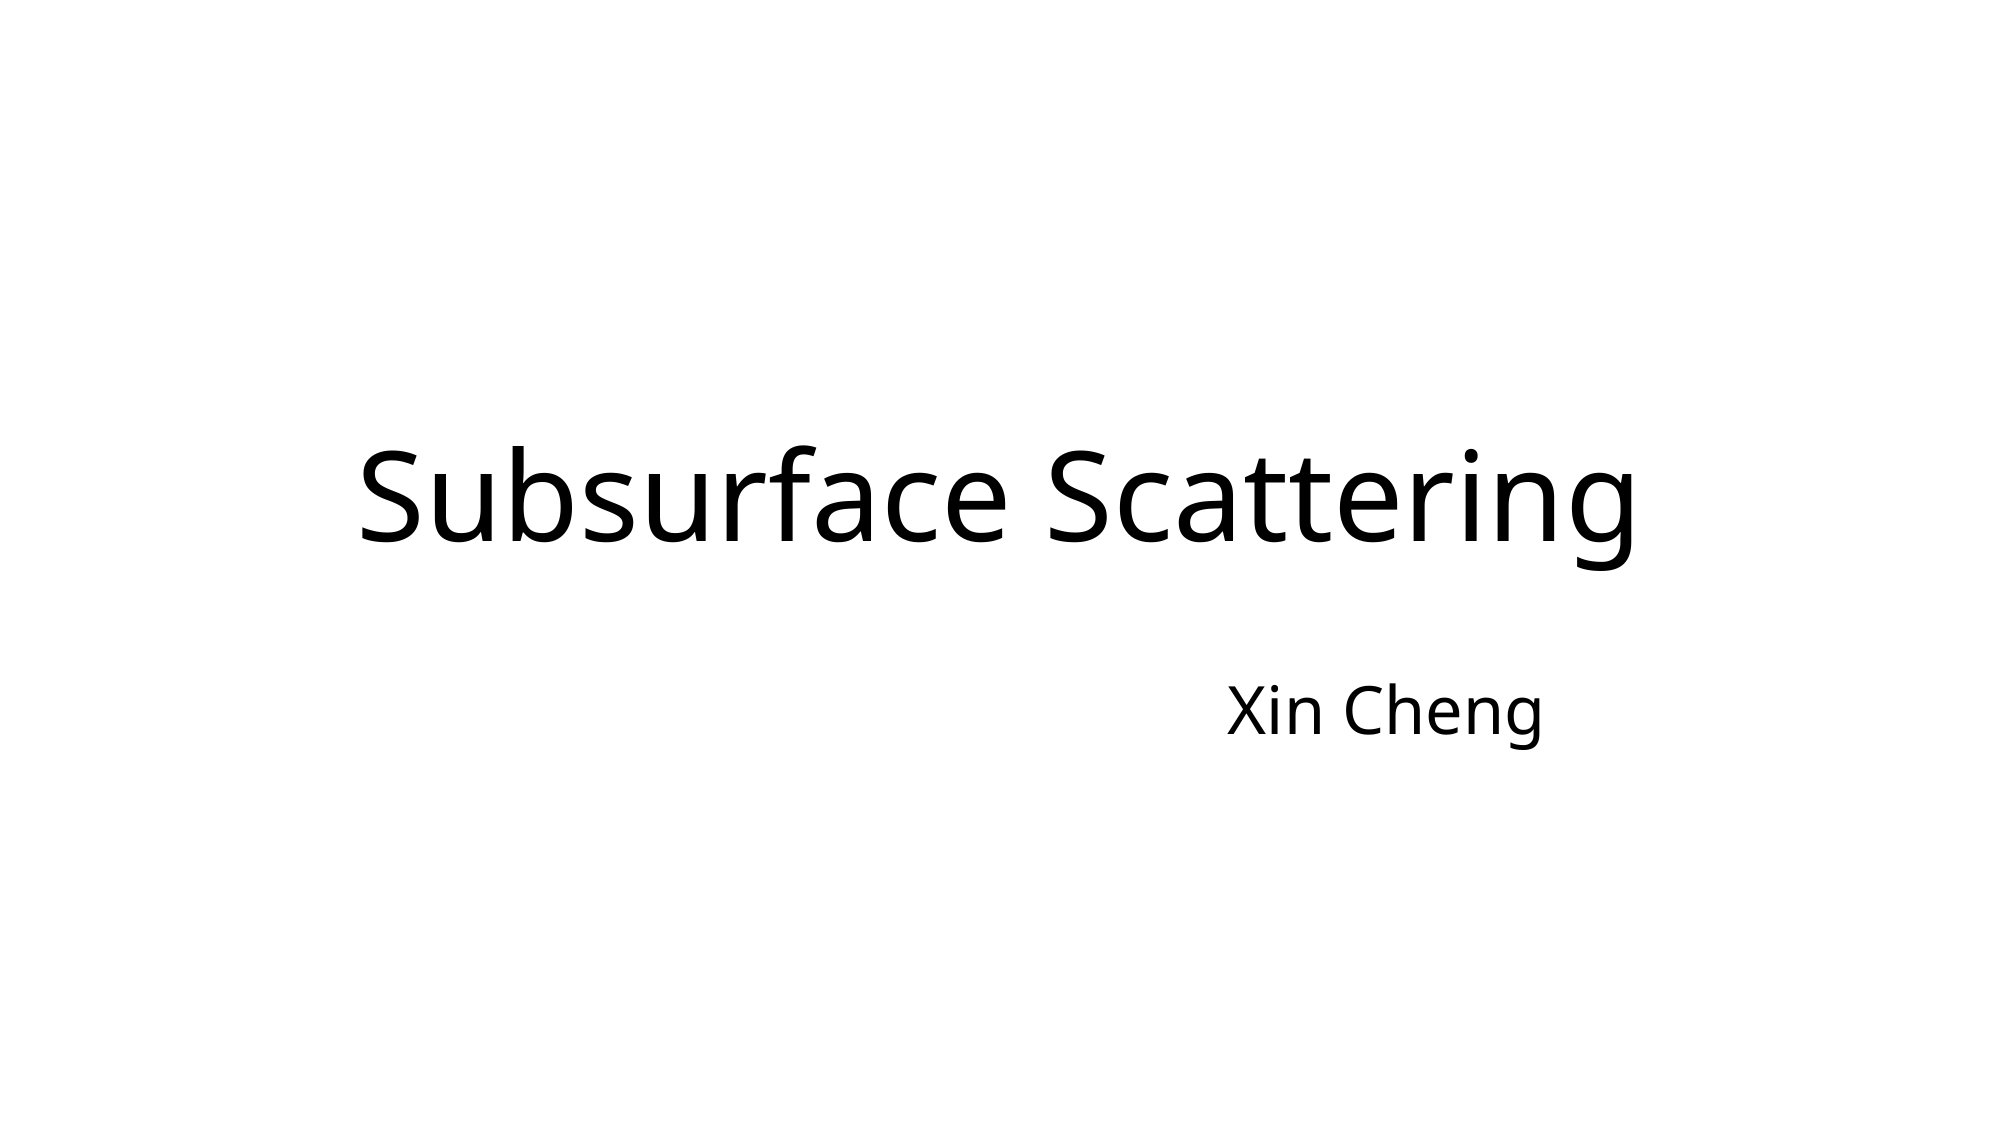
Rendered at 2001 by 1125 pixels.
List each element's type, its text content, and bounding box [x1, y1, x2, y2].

subtitle Xin Cheng [61, 669, 1562, 941]
title Subsurface Scattering [249, 184, 1750, 576]
